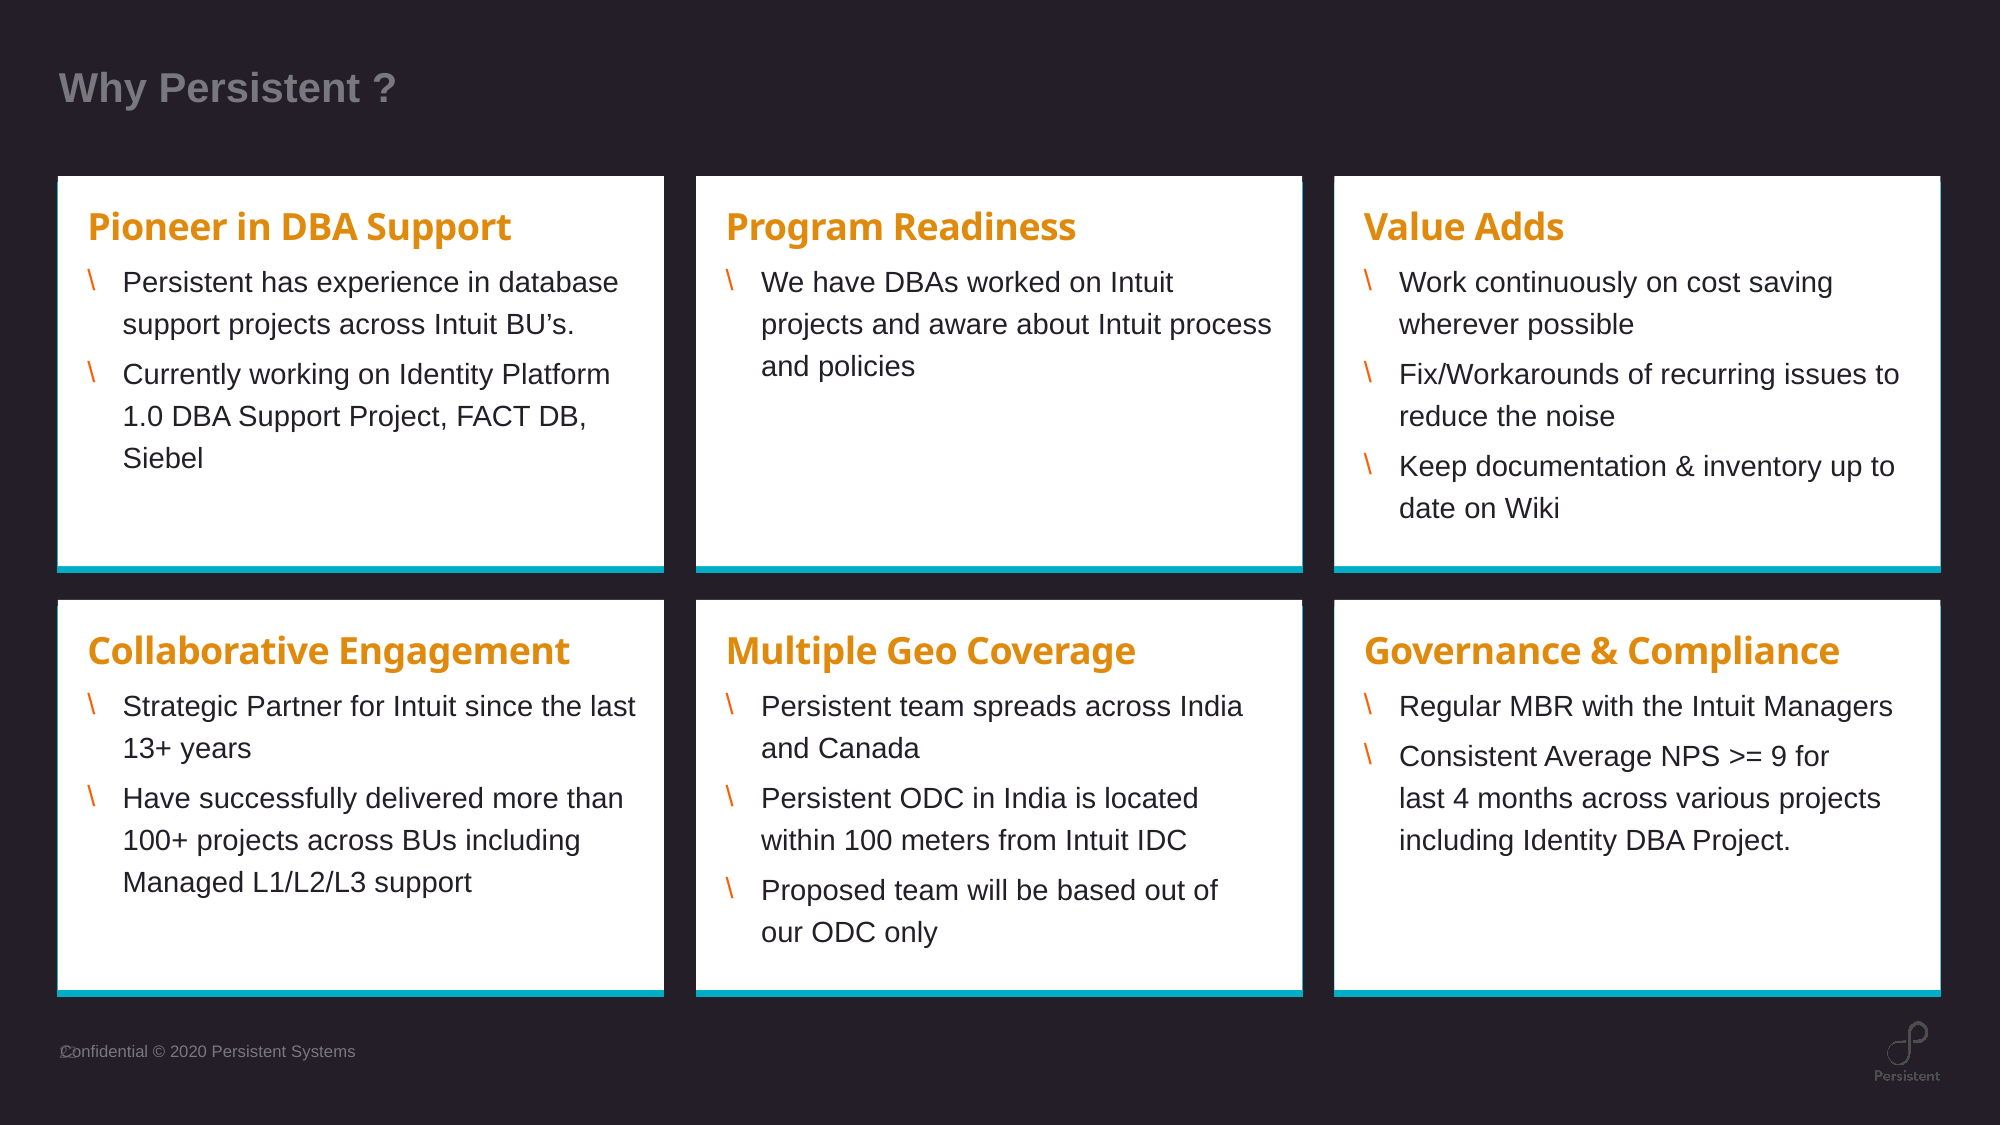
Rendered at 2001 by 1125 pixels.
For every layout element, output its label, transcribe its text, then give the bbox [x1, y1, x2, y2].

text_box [57, 176, 1941, 990]
slide_number 22 [59, 1021, 101, 1082]
title Why Persistent ? [59, 59, 1941, 119]
picture [1875, 1021, 1940, 1081]
